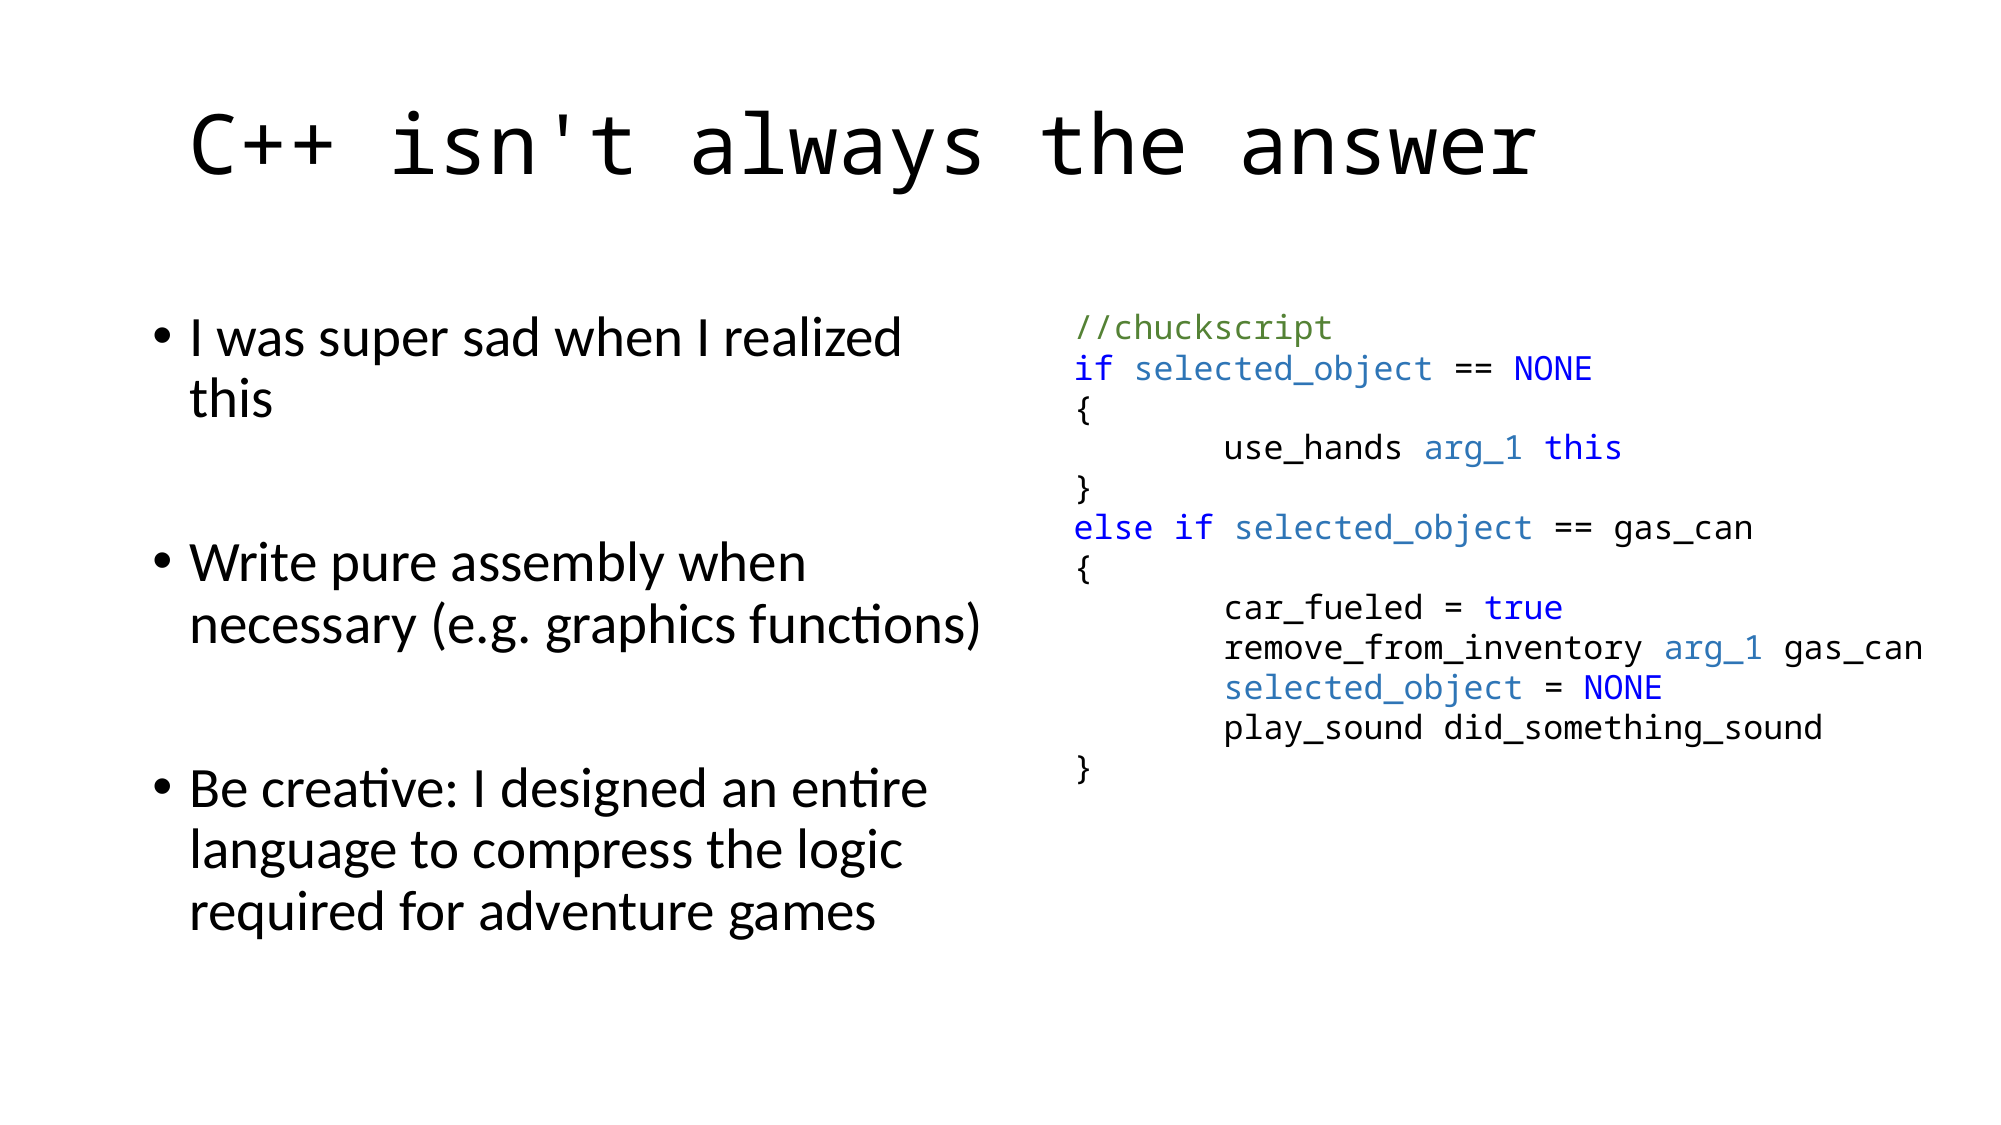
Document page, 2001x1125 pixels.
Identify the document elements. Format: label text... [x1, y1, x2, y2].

text_box //chuckscript if selected_object == NONE { use_hands arg_1 this } else if selected_object == gas_can { car_fueled = true remove_from_inventory arg_1 gas_can selected_object = NONE play_sound did_something_sound } [1058, 299, 1945, 794]
list I was super sad when I realized this Write pure assembly when necessary (e.g. graphics functions) Be creative: I designed an entire language to compress the logic required for adventure games [137, 299, 1000, 1014]
title C++ isn't always the answer [173, 46, 1899, 249]
